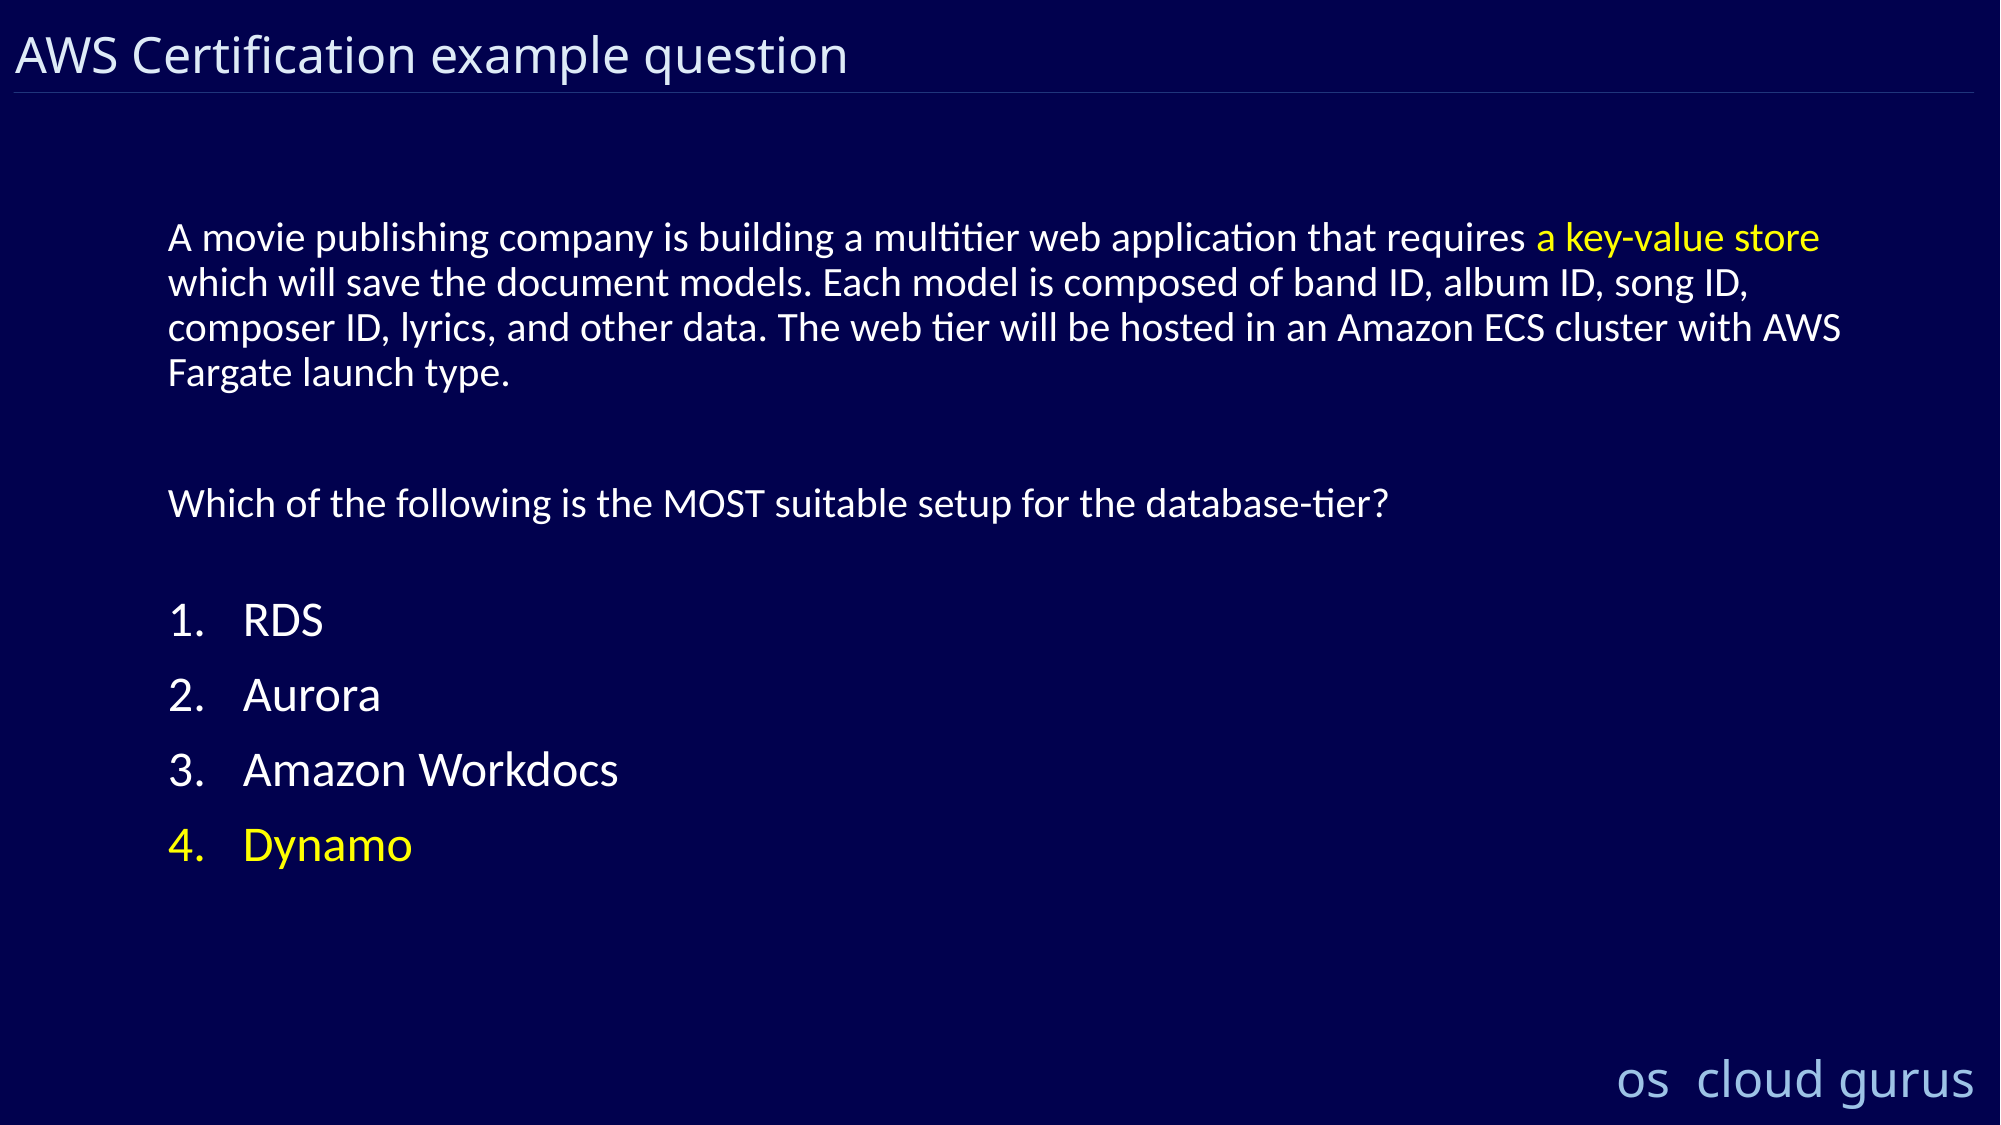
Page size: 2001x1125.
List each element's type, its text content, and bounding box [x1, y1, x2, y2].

text_box os cloud gurus [1592, 1039, 2000, 1115]
text_box AWS Certification example question [0, 0, 1261, 116]
list A movie publishing company is building a multitier web application that requires a key-value store which will save the document models. Each model is composed of band ID, album ID, song ID, composer ID, lyrics, and other data. The web tier will be hosted in an Amazon ECS cluster with AWS Fargate launch type. Which of the following is the MOST suitable setup for the database-tier? [153, 207, 1878, 458]
text_box RDS Aurora Amazon Workdocs Dynamo [152, 586, 1878, 1092]
